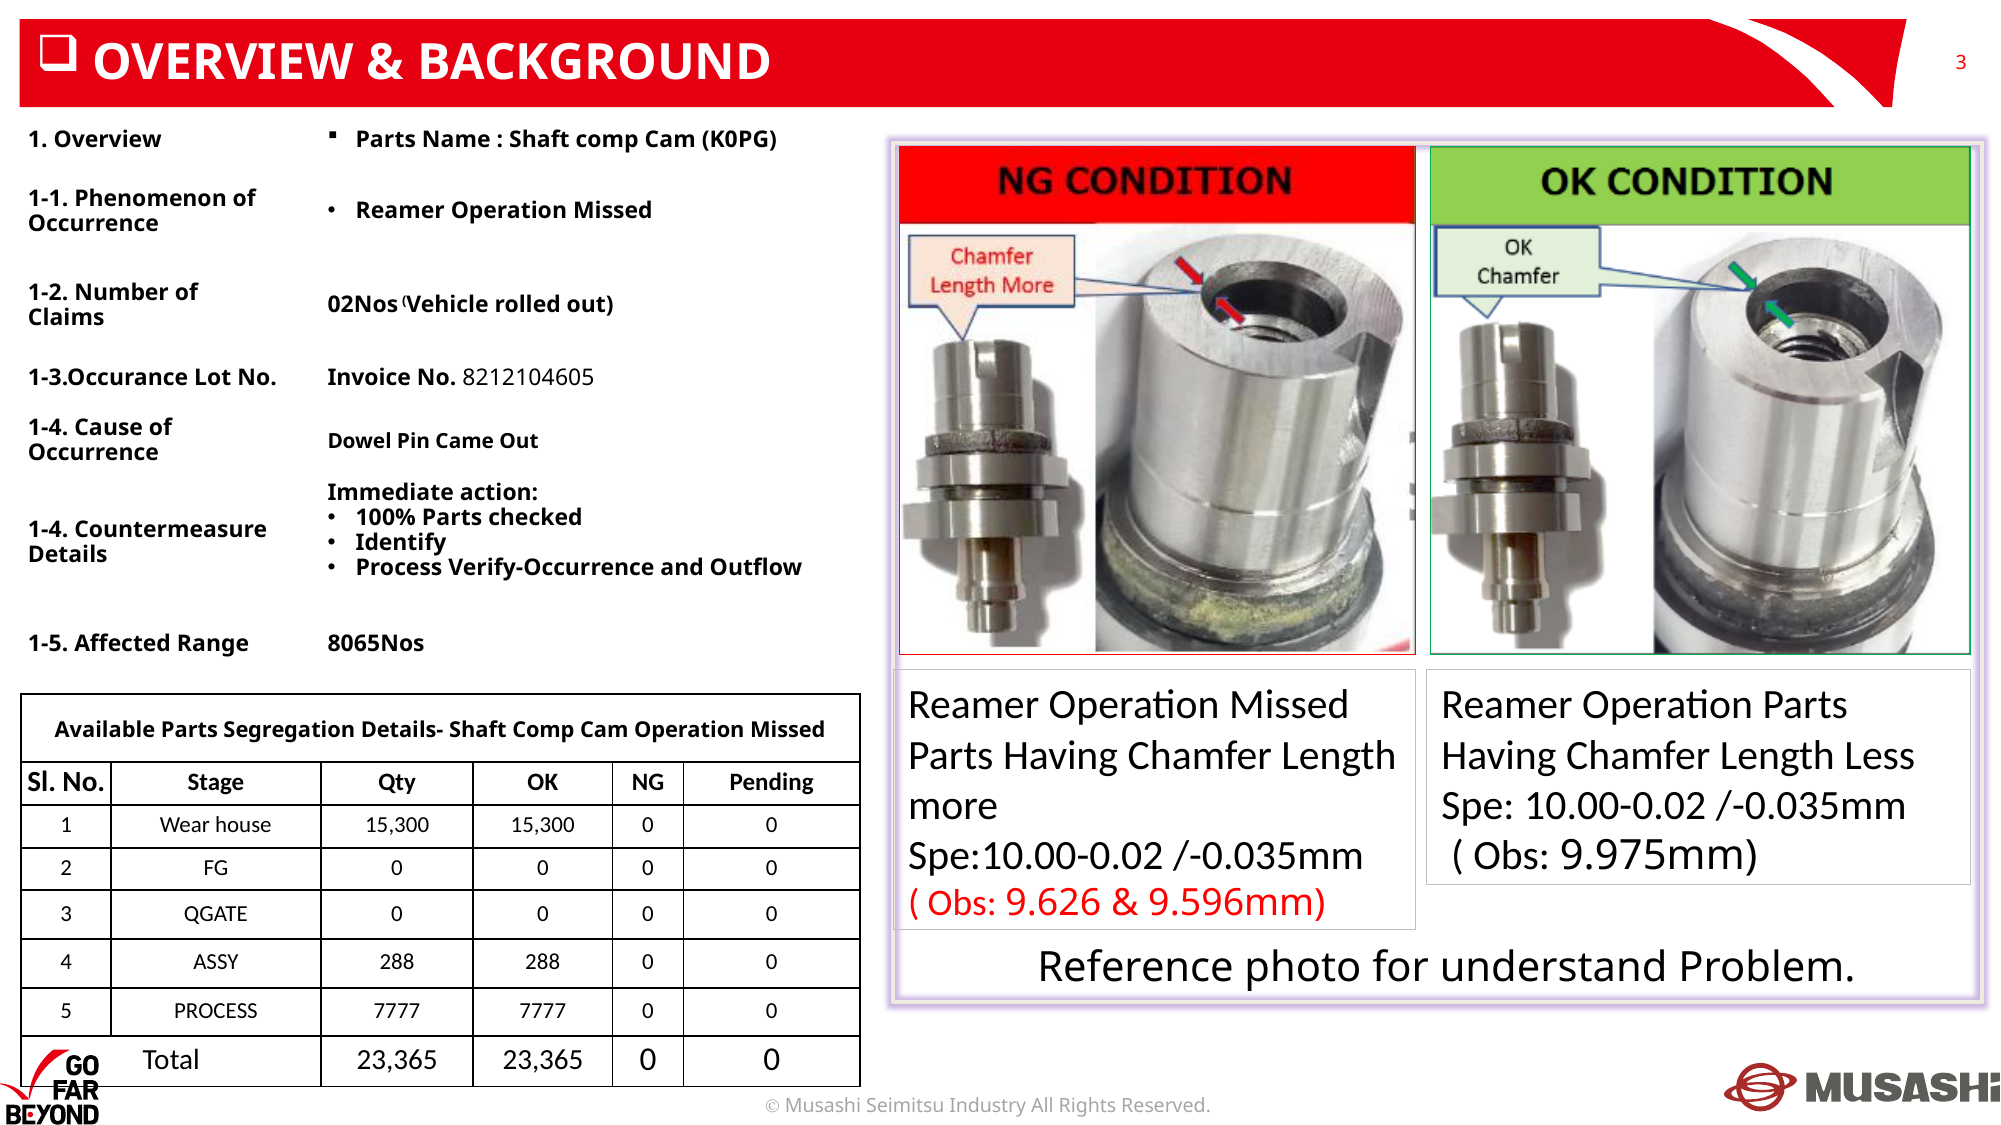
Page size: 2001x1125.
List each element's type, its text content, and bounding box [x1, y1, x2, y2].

table_cell Pending [684, 763, 859, 804]
table_cell 0 [474, 891, 612, 938]
table_cell 7777 [474, 989, 612, 1035]
table_cell ASSY [112, 940, 320, 987]
table_cell Reamer Operation Missed [316, 160, 884, 266]
table_cell Dowel Pin Came Out [316, 411, 884, 473]
table_header Parts Name : Shaft comp Cam (K0PG) [316, 123, 953, 160]
table_cell 0 [613, 849, 683, 889]
table_cell 0 [474, 849, 612, 889]
table_cell 1-2. Number of Claims [16, 266, 316, 348]
table_cell 7777 [322, 989, 472, 1035]
table_cell 15,300 [322, 806, 472, 847]
table_cell 0 [322, 849, 472, 889]
table_cell Stage [112, 763, 320, 804]
table_cell 288 [322, 940, 472, 987]
table_cell 23,365 [474, 1037, 612, 1086]
table_cell 4 [22, 940, 110, 987]
table_cell 0 [322, 891, 472, 938]
picture [1429, 146, 1971, 655]
table_cell Qty [322, 763, 472, 804]
table_cell 0 [613, 1037, 683, 1086]
table_cell 8065Nos [316, 616, 884, 675]
table_cell 0 [684, 1037, 859, 1086]
table_cell 3 [22, 891, 110, 938]
table_cell 0 [613, 989, 683, 1035]
table_cell 0 [684, 940, 859, 987]
table_cell 1-1. Phenomenon of Occurrence [16, 160, 316, 266]
table_cell NG [613, 763, 683, 804]
table_header 1. Overview [16, 123, 316, 160]
table_cell 2 [22, 849, 110, 889]
table_cell QGATE [112, 891, 320, 938]
table_cell 0 [613, 891, 683, 938]
table_cell Immediate action: 100% Parts checked Identify Process Verify-Occurrence and Outflow [316, 473, 884, 616]
table_cell 1 [22, 806, 110, 847]
table_cell 1-4. Countermeasure Details [16, 473, 316, 616]
table_header Available Parts Segregation Details- Shaft Comp Cam Operation Missed [22, 695, 859, 761]
table_cell 0 [684, 891, 859, 938]
table_cell PROCESS [112, 989, 320, 1035]
table_cell 288 [474, 940, 612, 987]
table_cell 02Nos (Vehicle rolled out) [316, 266, 884, 348]
table_cell 0 [613, 940, 683, 987]
table_cell 23,365 [322, 1037, 472, 1086]
table_cell Sl. No. [22, 763, 110, 804]
table_cell Wear house [112, 806, 320, 847]
table_cell 1-4. Cause of Occurrence [16, 411, 316, 473]
title OVERVIEW & BACKGROUND [21, 13, 1039, 106]
table_cell OK [474, 763, 612, 804]
table_cell Total [22, 1037, 320, 1086]
table_cell 15,300 [474, 806, 612, 847]
table_cell 0 [613, 806, 683, 847]
picture [899, 146, 1416, 655]
table_cell Invoice No. 8212104605 [316, 348, 884, 411]
table_cell 0 [684, 989, 859, 1035]
table_cell 5 [22, 989, 110, 1035]
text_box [893, 142, 1982, 1003]
table_cell 0 [684, 806, 859, 847]
slide_number 3 [1865, 33, 1982, 94]
table_cell 1-5. Affected Range [16, 616, 316, 675]
table_cell 1-3.Occurance Lot No. [16, 348, 316, 411]
table_cell 0 [684, 849, 859, 889]
table_cell FG [112, 849, 320, 889]
